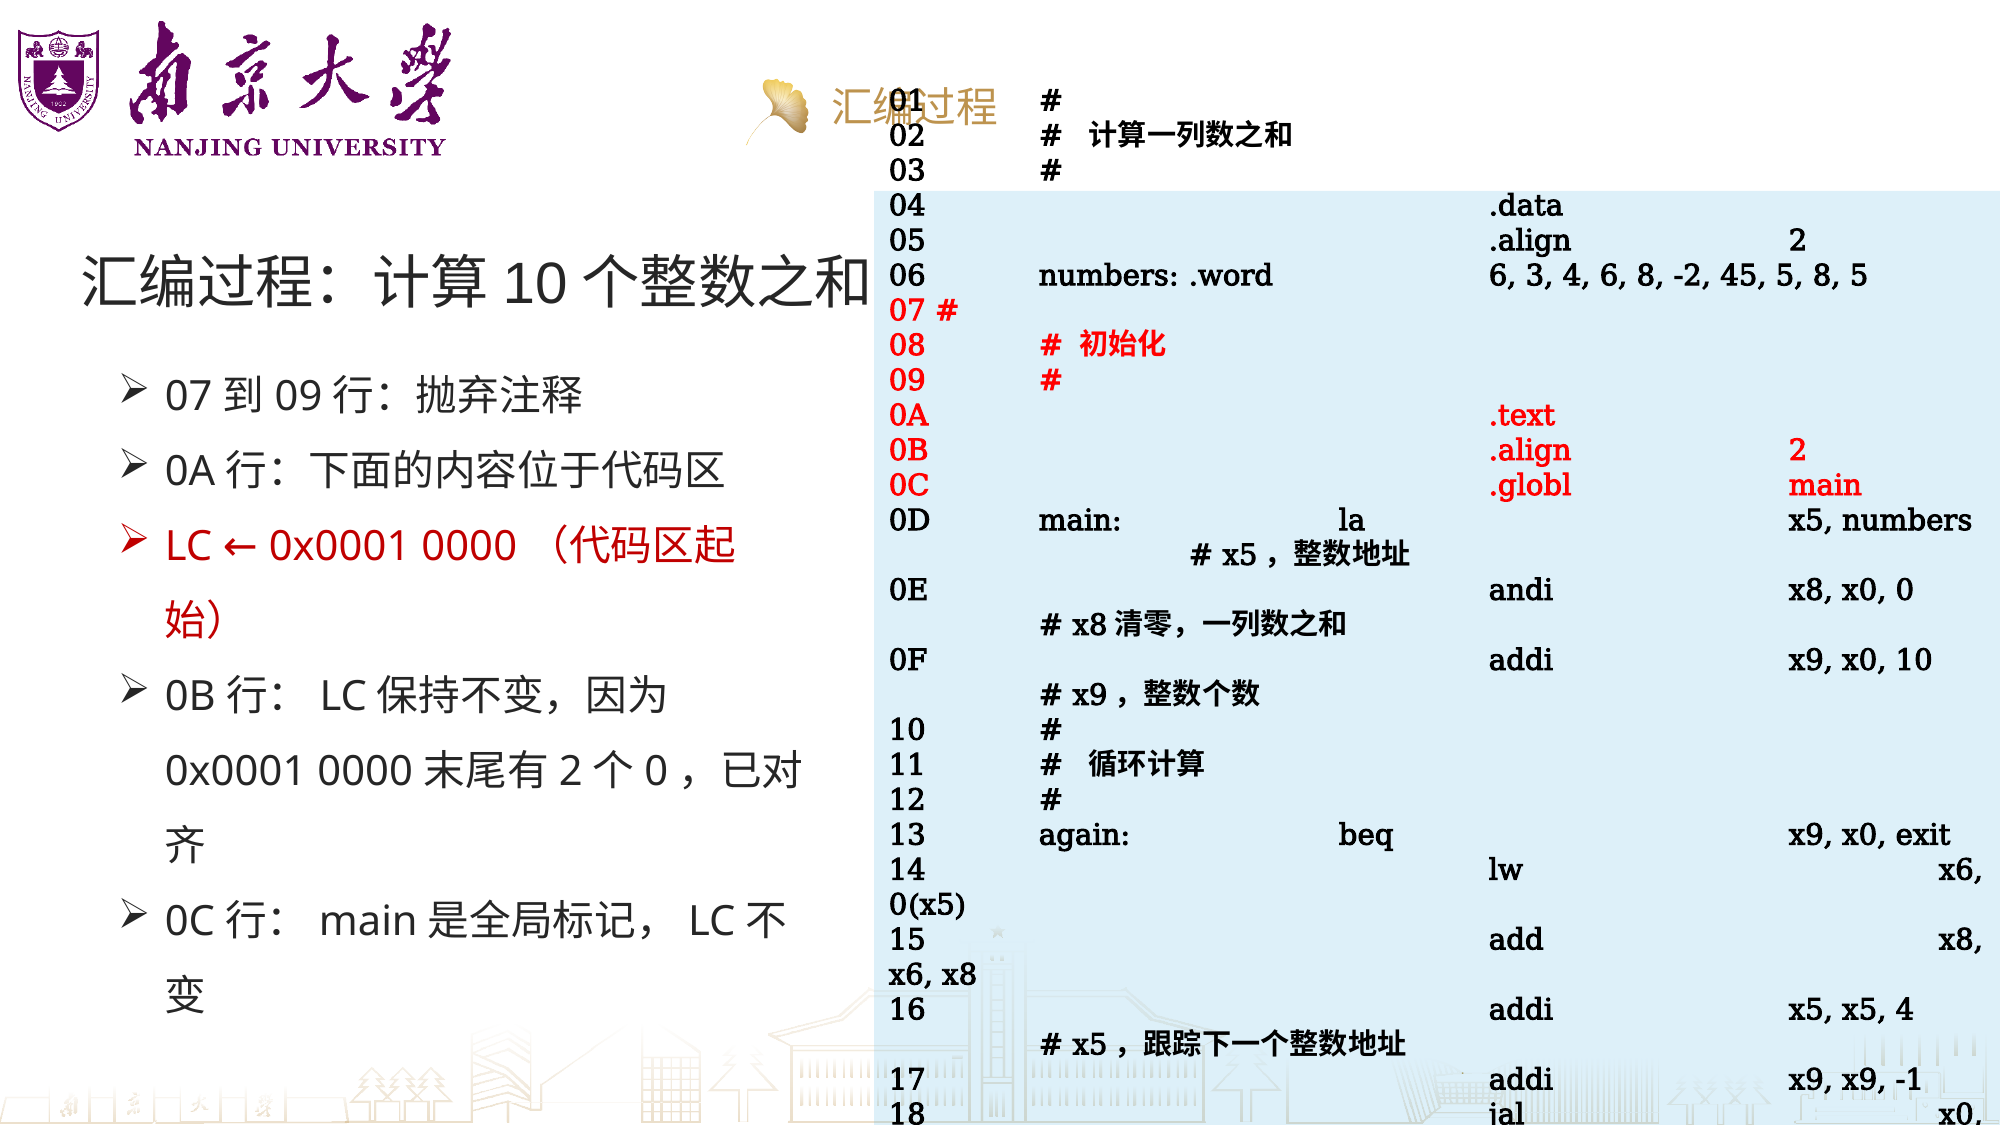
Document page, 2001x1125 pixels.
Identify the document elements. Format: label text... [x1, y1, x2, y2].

picture [18, 21, 451, 160]
picture [731, 64, 830, 169]
text_box 01 # 02 # 计算一列数之和 03 # 04 .data 05 .align 2 06 numbers: .word 6, 3, 4, 6, 8, -2, 45, 5, 8, 5 07 # 08 # 初始化 09 # 0A .text 0B .align 2 0C .globl main 0D main: la x5, numbers # x5，整数地址 0E andi x8, x0, 0 # x8清零，一列数之和 0F addi x9, x0, 10 # x9，整数个数 10 # 11 # 循环计算 12 # 13 again: beq x9, x0, exit 14 lw x6, 0(x5) 15 add x8, x6, x8 16 addi x5, x5, 4 # x5，跟踪下一个整数地址 17 addi x9, x9, -1 18 jal x0, again 19 exit: ...... #下一个任务 [873, 73, 2000, 1125]
text_box 汇编过程 [816, 73, 873, 139]
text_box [66, 220, 1082, 798]
